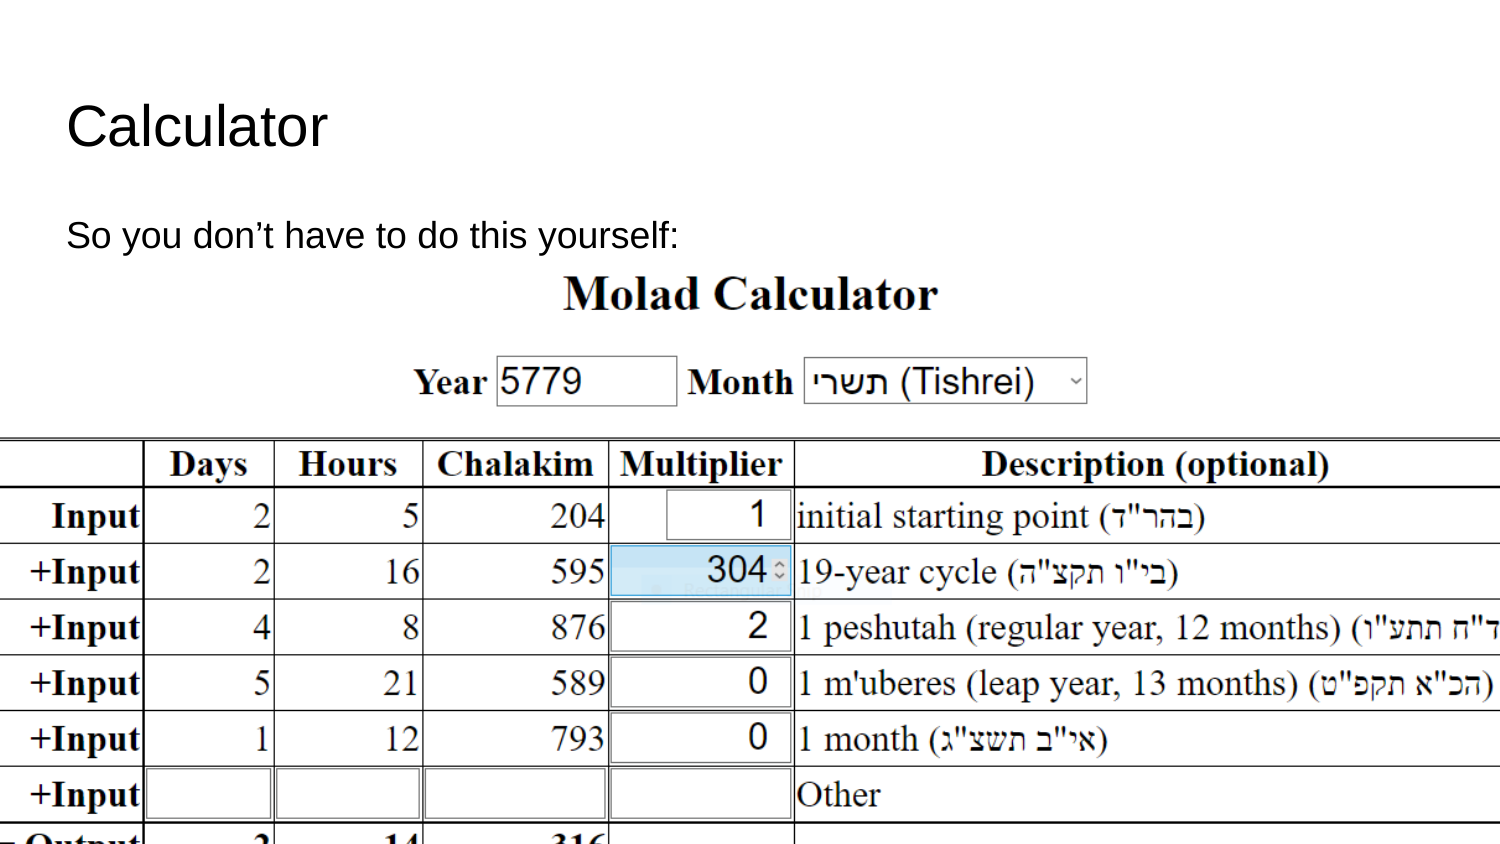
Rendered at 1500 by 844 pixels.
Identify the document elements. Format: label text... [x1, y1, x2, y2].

list So you don’t have to do this yourself: [51, 189, 1449, 257]
title Calculator [51, 72, 1449, 167]
picture [0, 258, 1500, 844]
